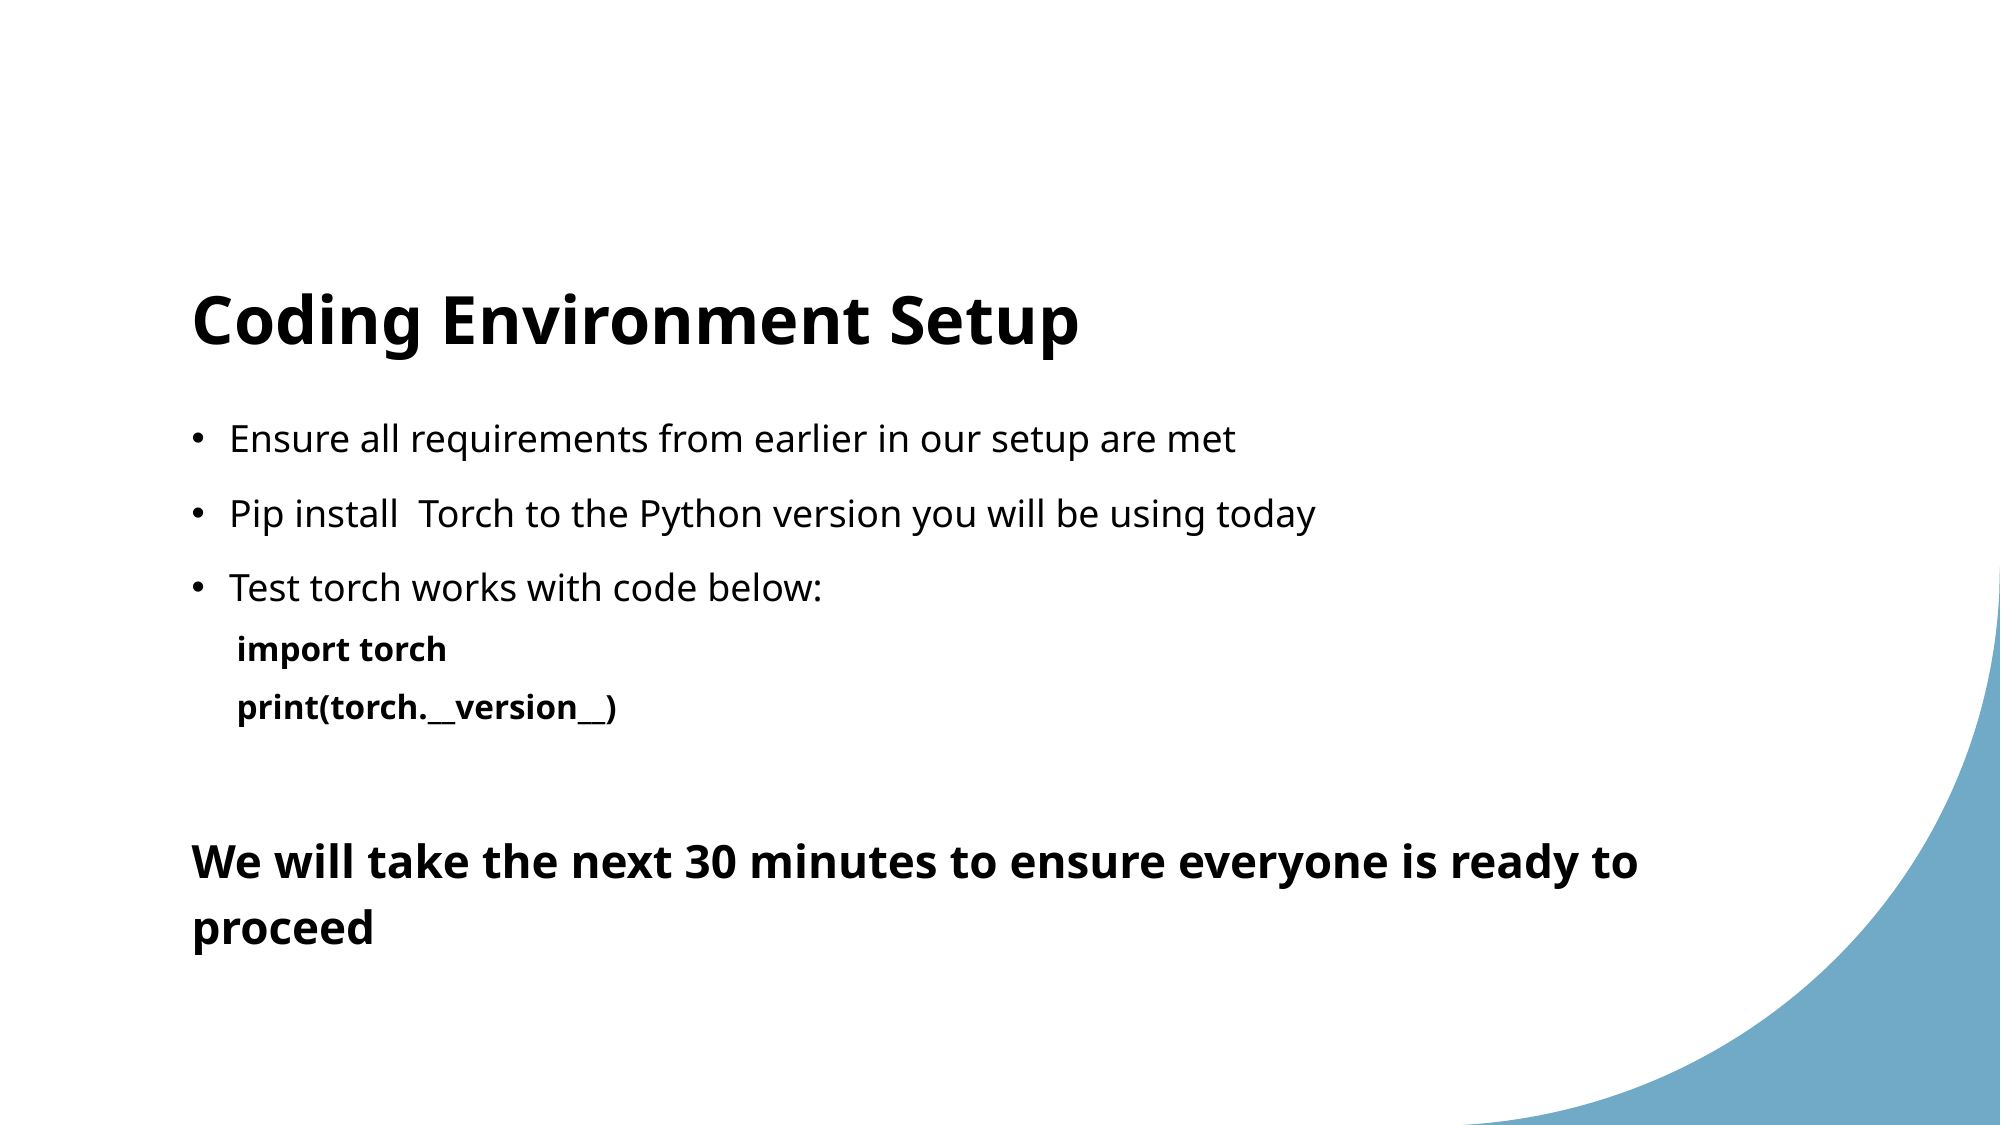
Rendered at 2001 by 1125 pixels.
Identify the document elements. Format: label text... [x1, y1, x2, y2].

list Ensure all requirements from earlier in our setup are met Pip install Torch to the Python version you will be using today Test torch works with code below: import torch print(torch.__version__) We will take the next 30 minutes to ensure everyone is ready to proceed [176, 398, 1809, 975]
title Coding Environment Setup [176, 118, 1809, 366]
